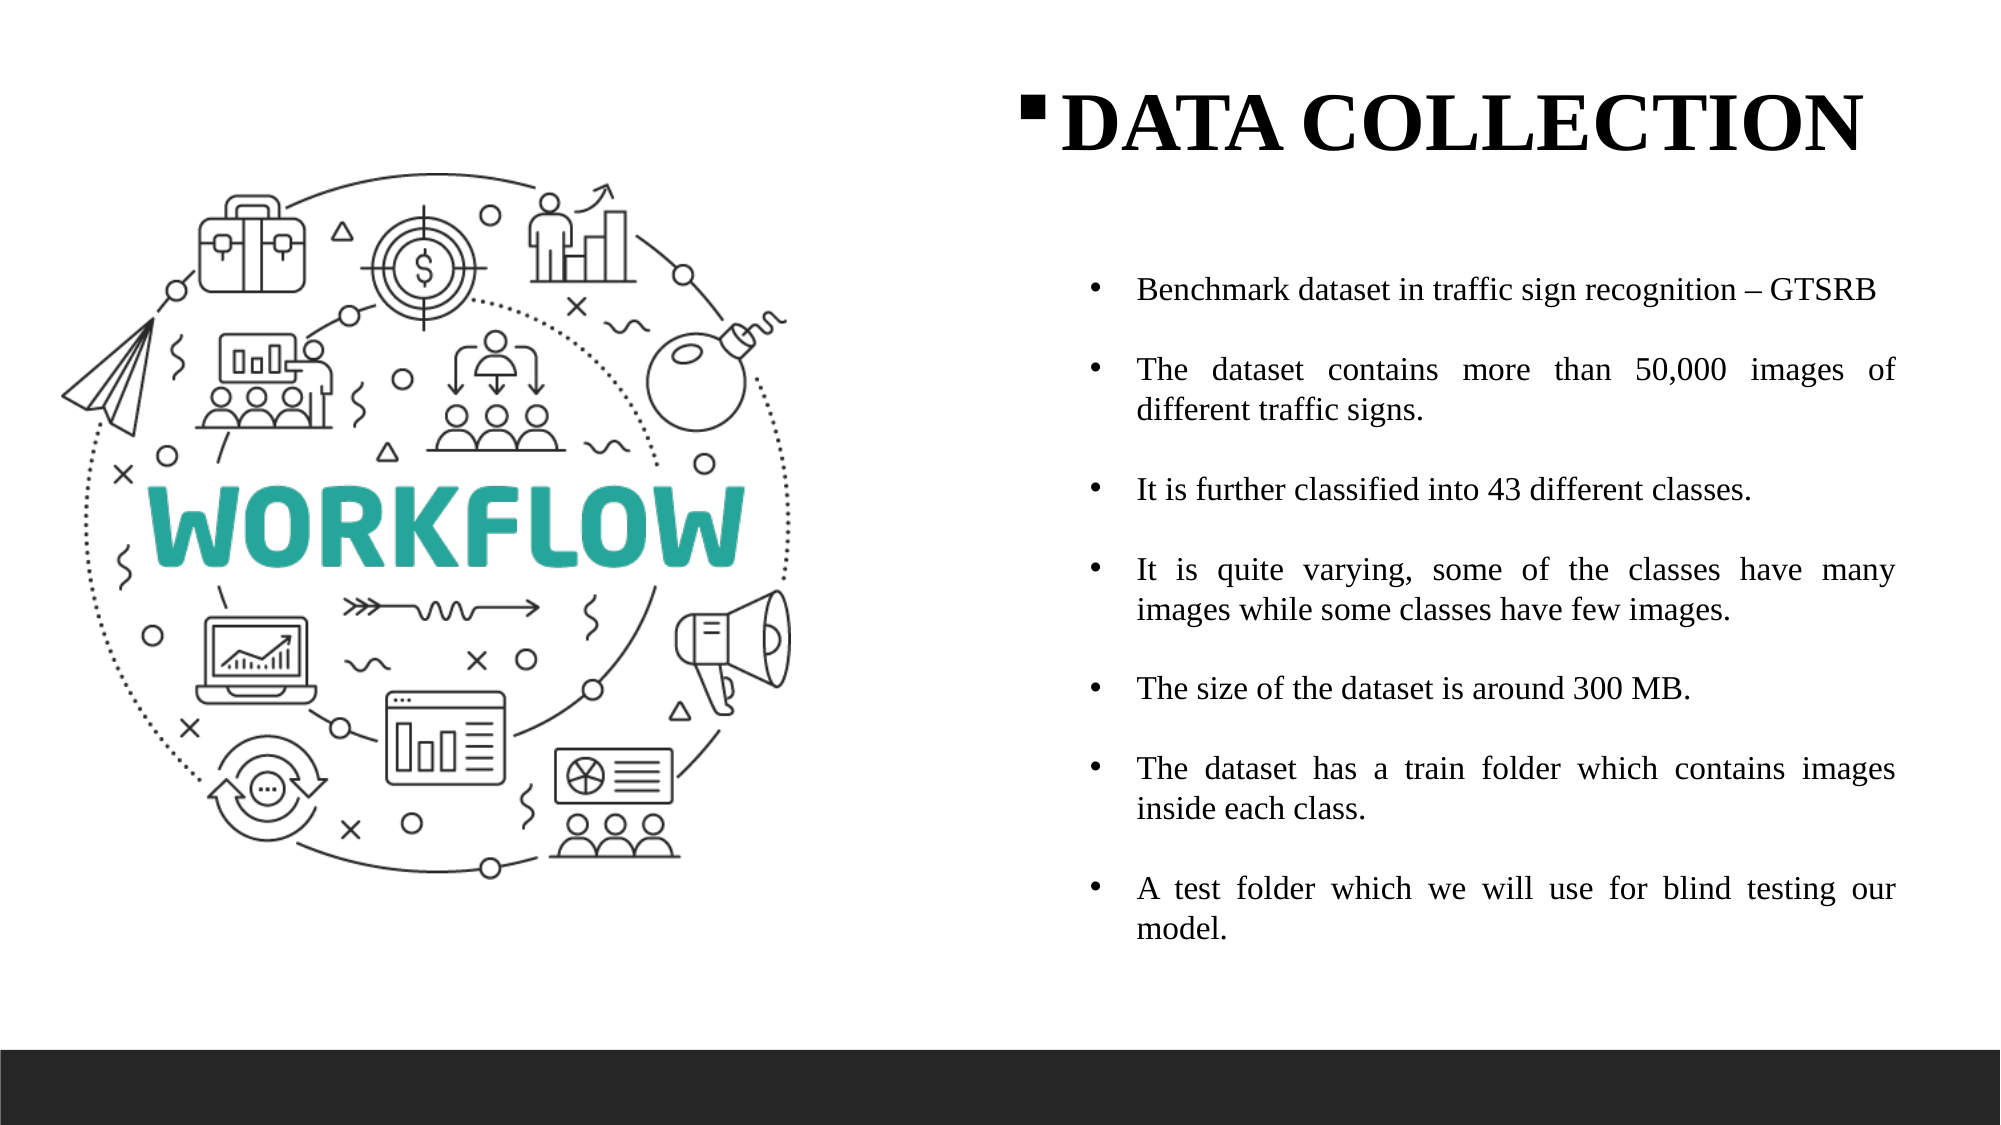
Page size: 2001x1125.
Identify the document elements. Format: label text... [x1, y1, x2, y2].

picture [60, 172, 792, 881]
text_box DATA COLLECTION Benchmark dataset in traffic sign recognition – GTSRB The dataset contains more than 50,000 images of different traffic signs. It is further classified into 43 different classes. It is quite varying, some of the classes have many images while some classes have few images. The size of the dataset is around 300 MB. The dataset has a train folder which contains images inside each class. A test folder which we will use for blind testing our model. [999, 60, 1913, 1054]
